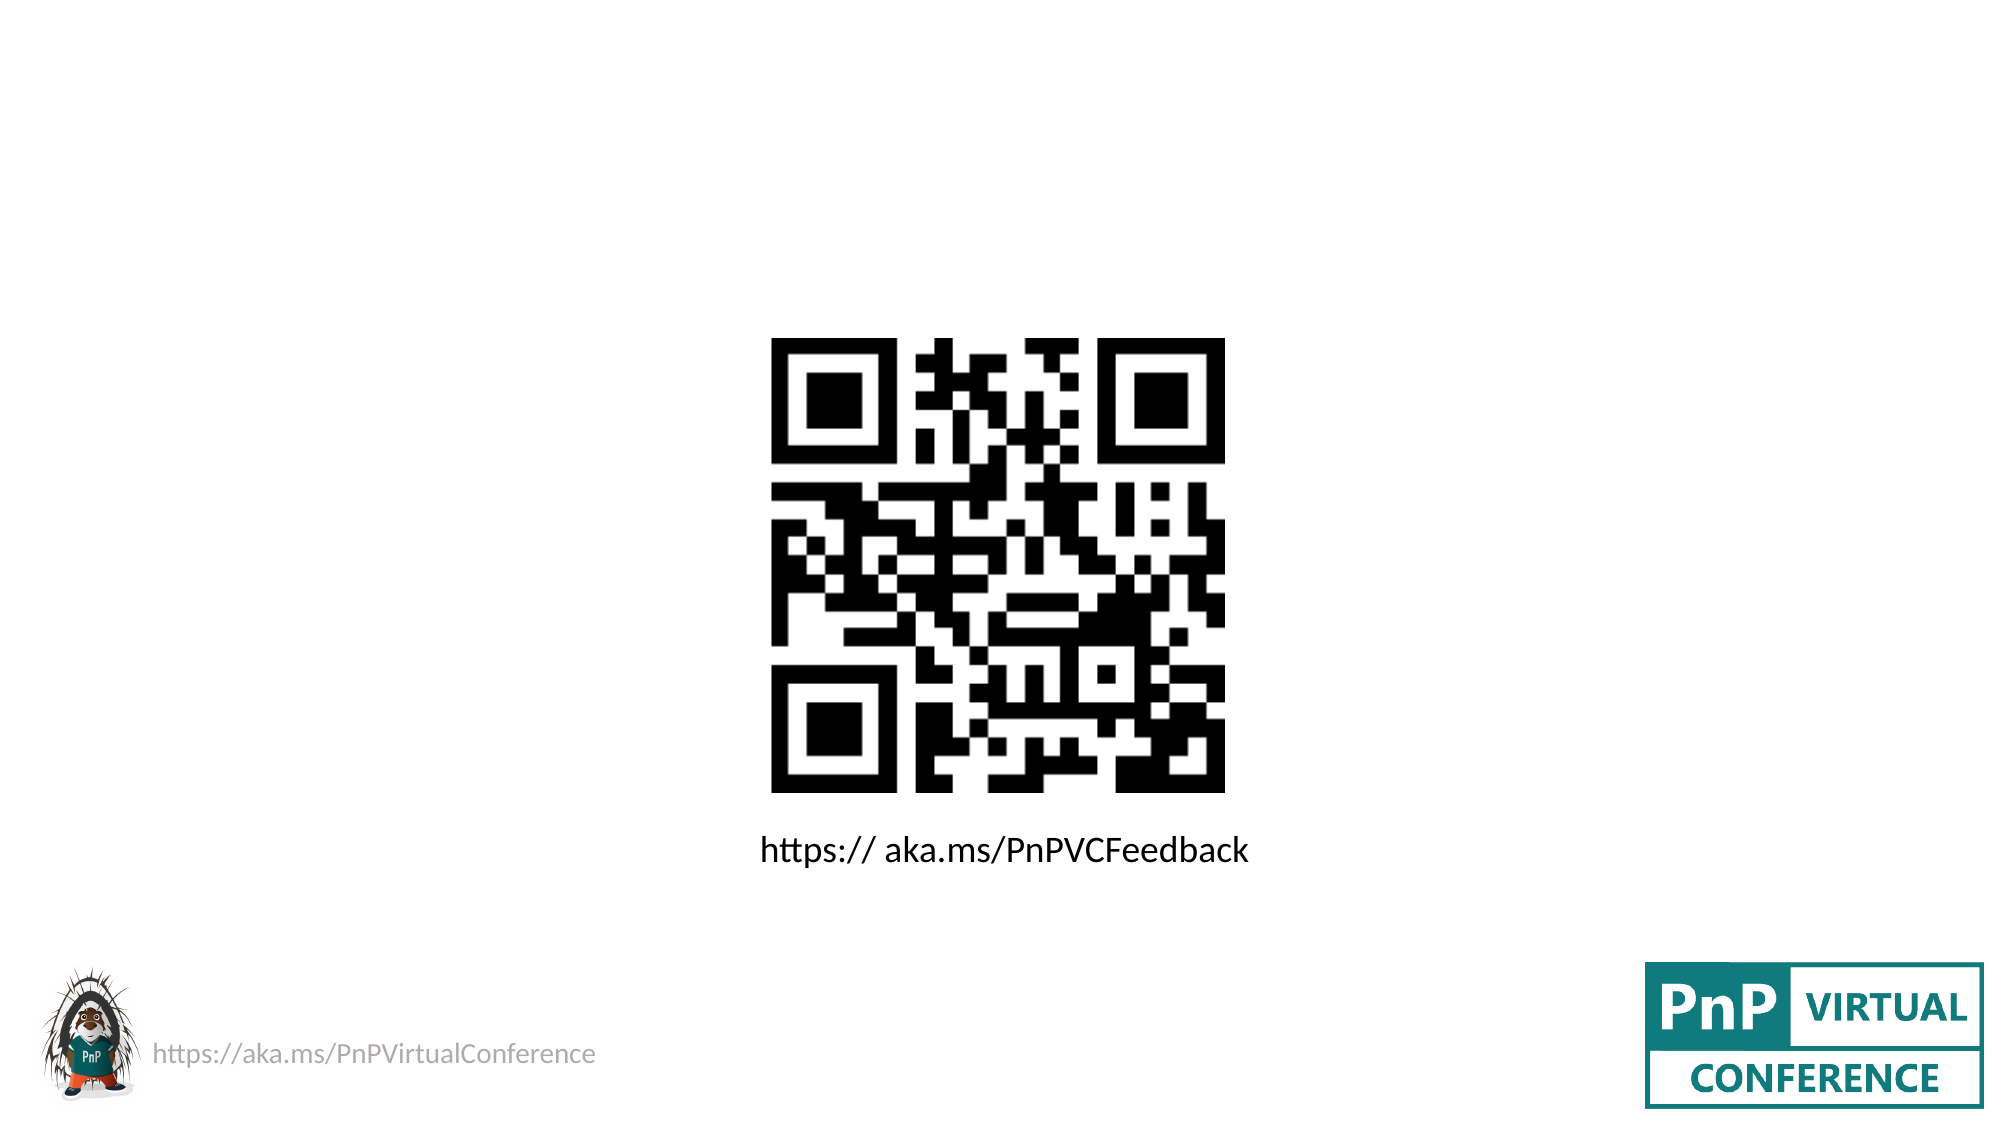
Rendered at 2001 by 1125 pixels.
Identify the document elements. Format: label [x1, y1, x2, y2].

picture [765, 327, 1235, 798]
picture [16, 962, 163, 1109]
picture [1645, 962, 1984, 1109]
